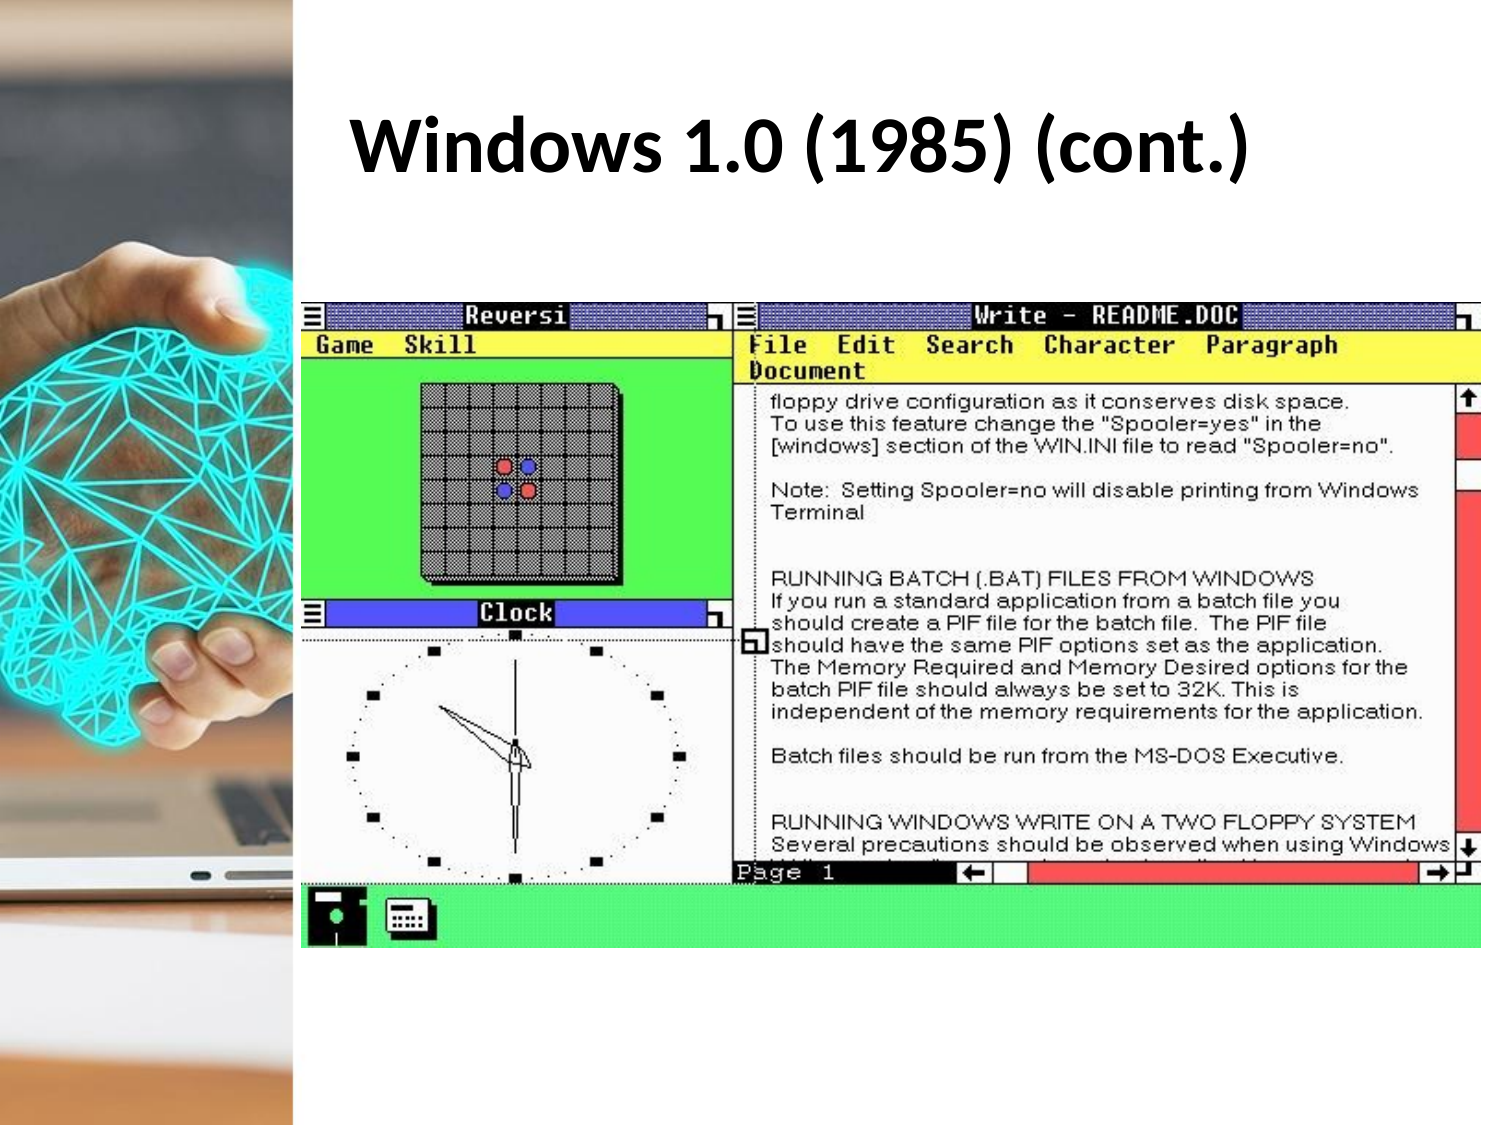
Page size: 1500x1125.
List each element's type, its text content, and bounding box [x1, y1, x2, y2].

text_box [301, 302, 1481, 948]
picture [0, 0, 1500, 1125]
title Windows 1.0 (1985) (cont.) [348, 44, 1363, 235]
